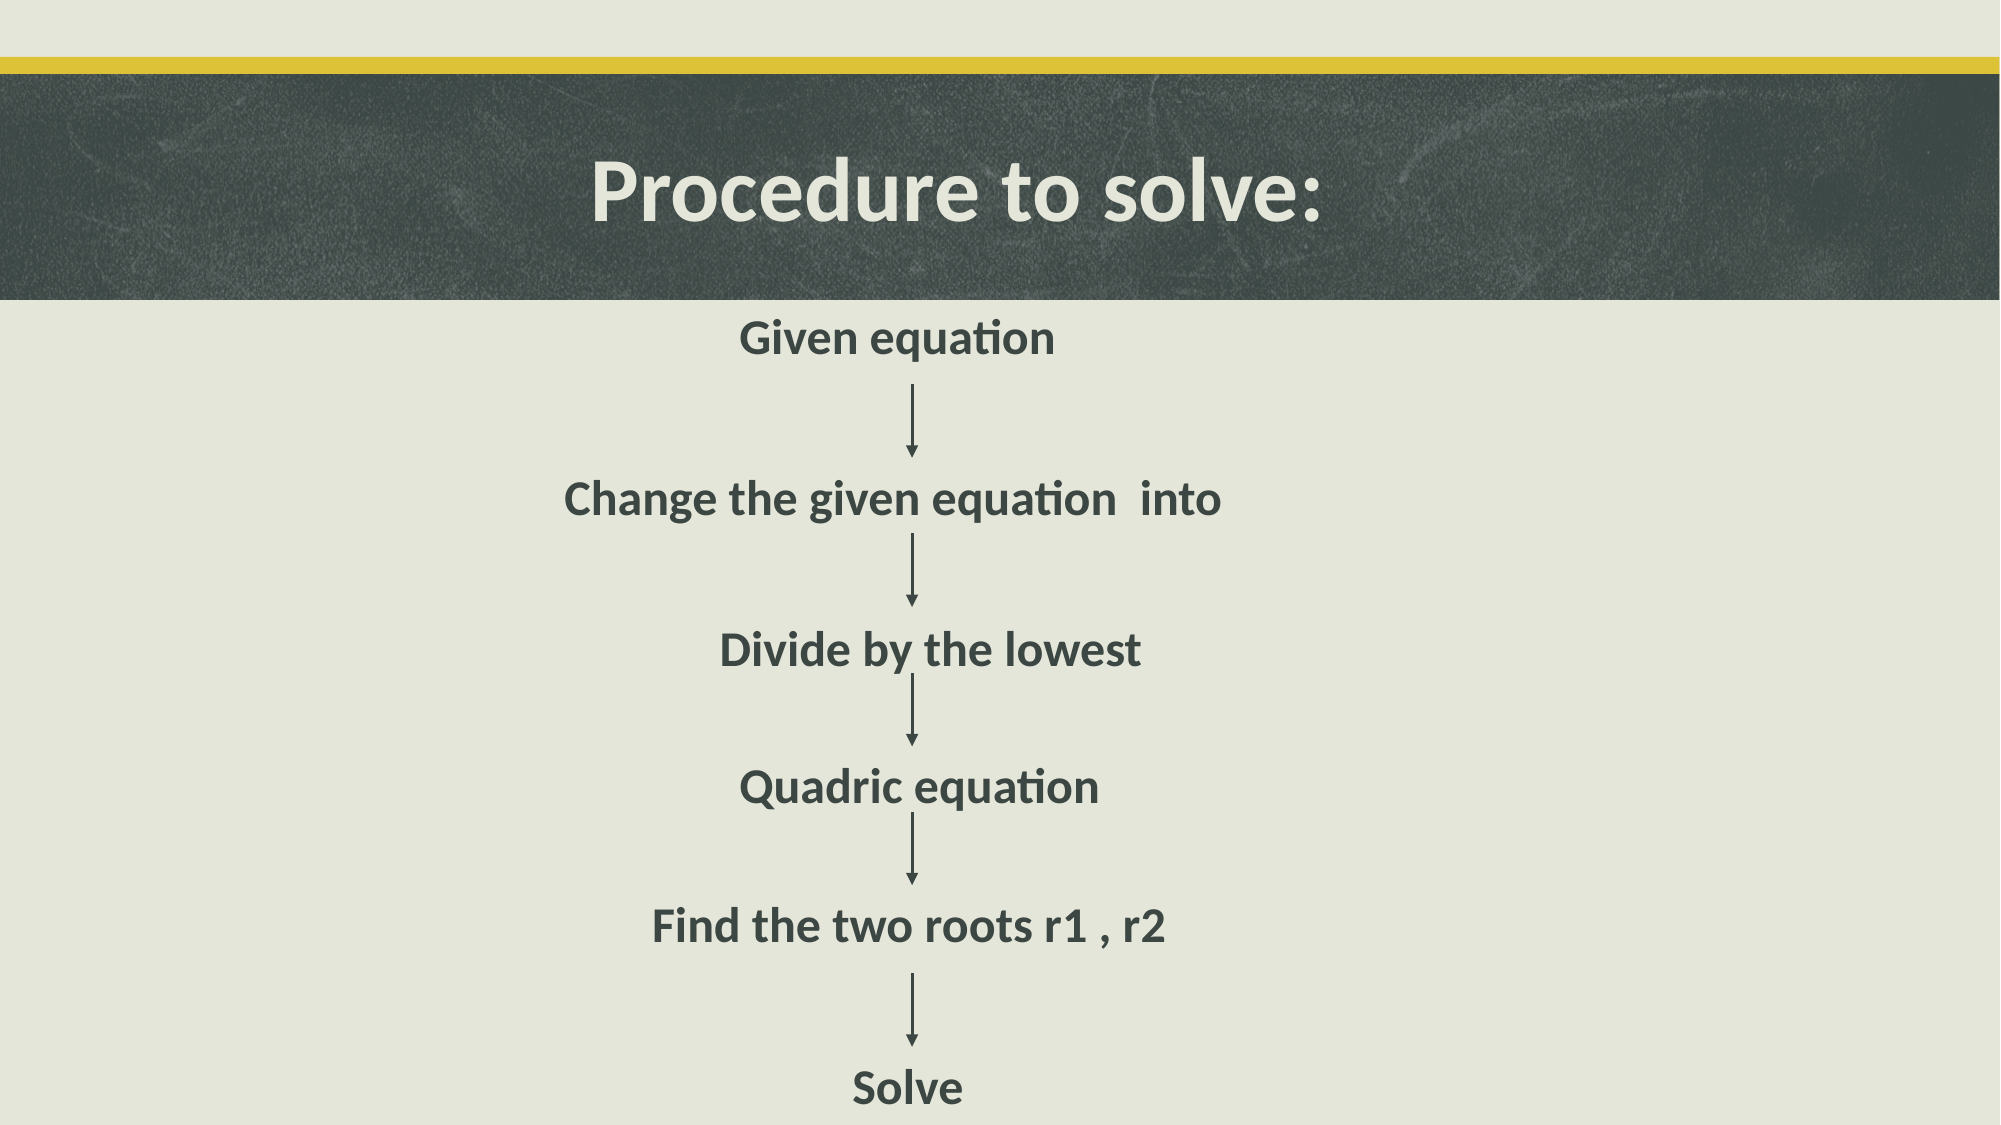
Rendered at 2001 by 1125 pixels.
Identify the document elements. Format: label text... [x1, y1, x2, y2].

picture [0, 74, 2000, 300]
text_box Given equation [724, 302, 1123, 373]
text_box Quadric equation [724, 746, 1189, 822]
text_box Find the two roots r1 , r2 [637, 885, 1597, 960]
text_box Solve [837, 1046, 1079, 1122]
title Procedure to solve: [168, 78, 1748, 302]
